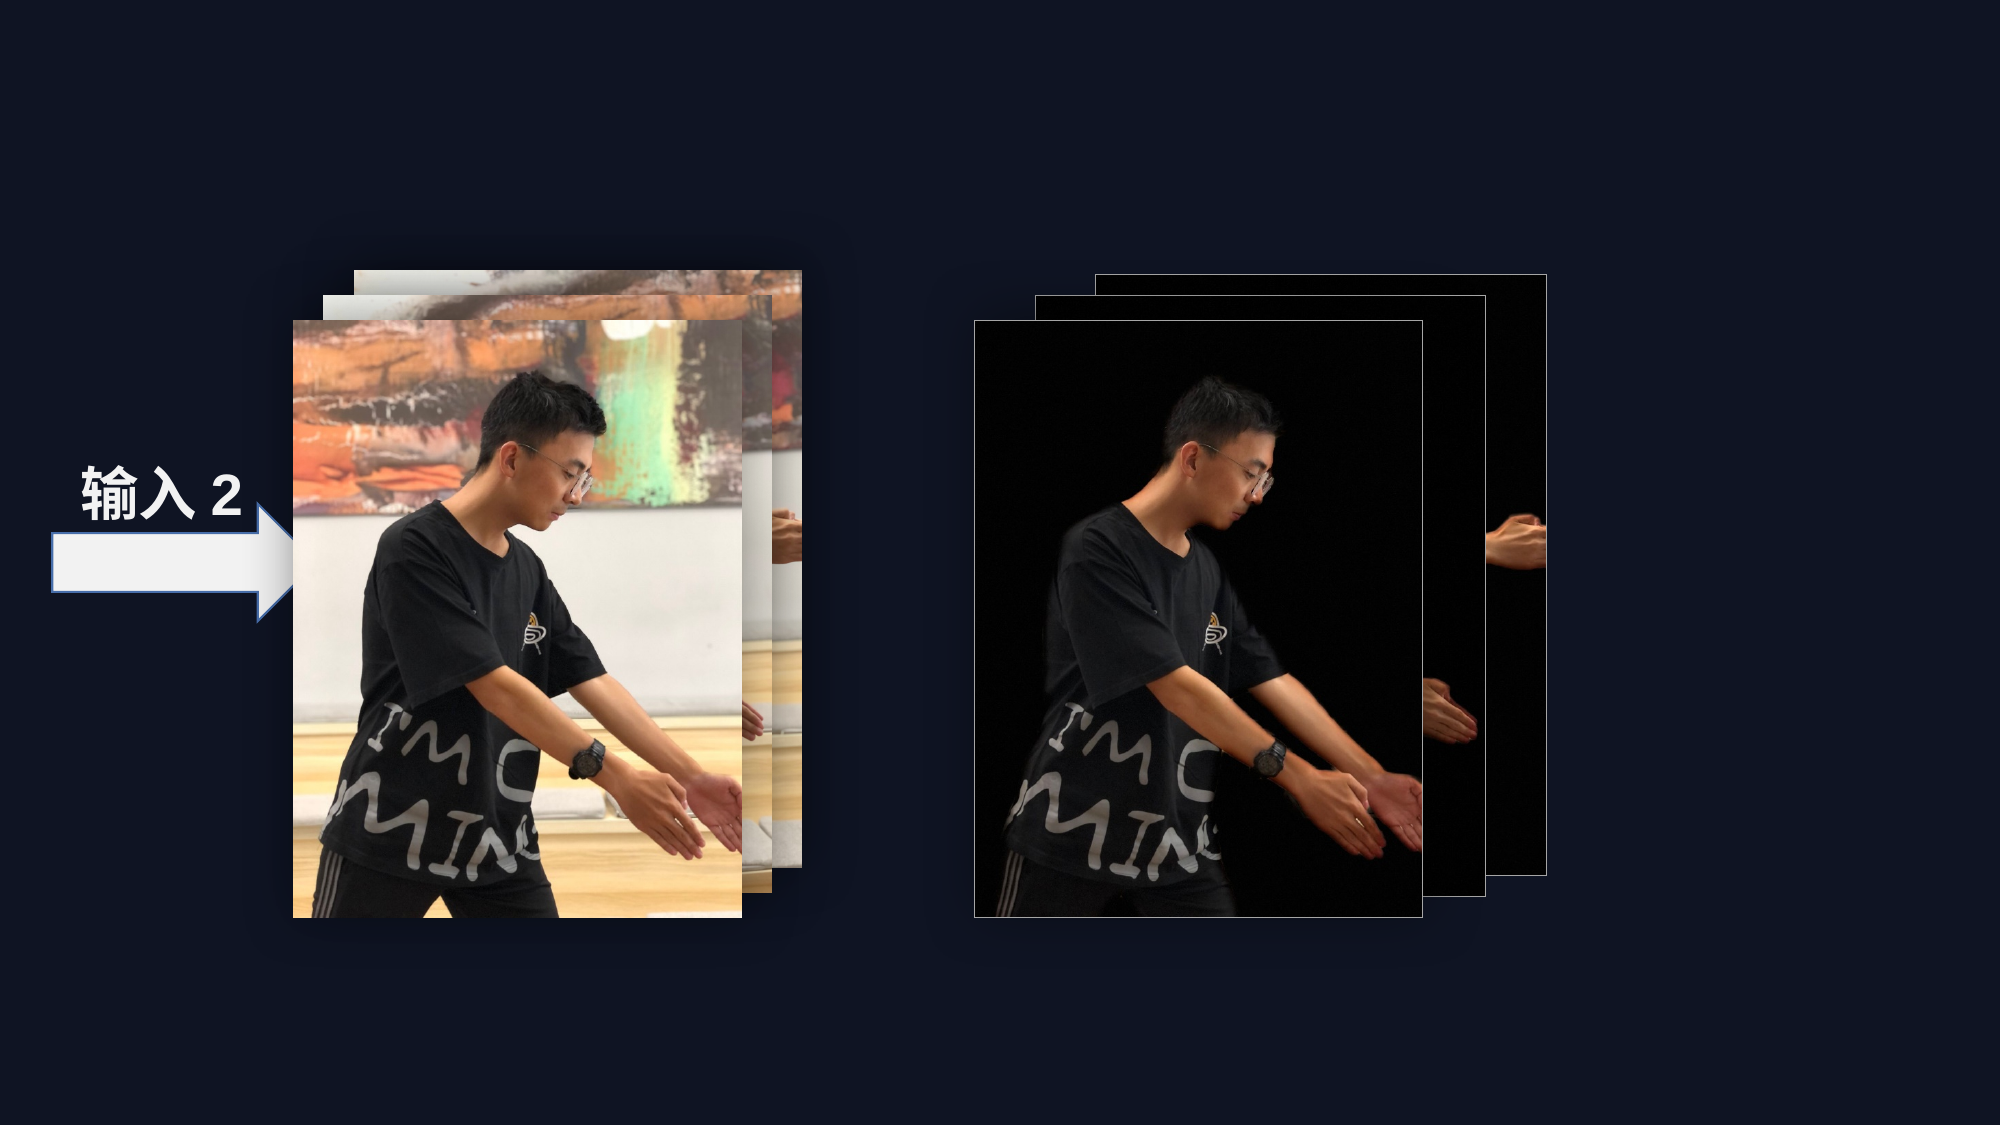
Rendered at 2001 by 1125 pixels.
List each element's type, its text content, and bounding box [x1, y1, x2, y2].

text_box 输入2 [29, 450, 257, 535]
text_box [293, 270, 802, 918]
picture [974, 274, 1547, 918]
text_box [51, 535, 257, 624]
